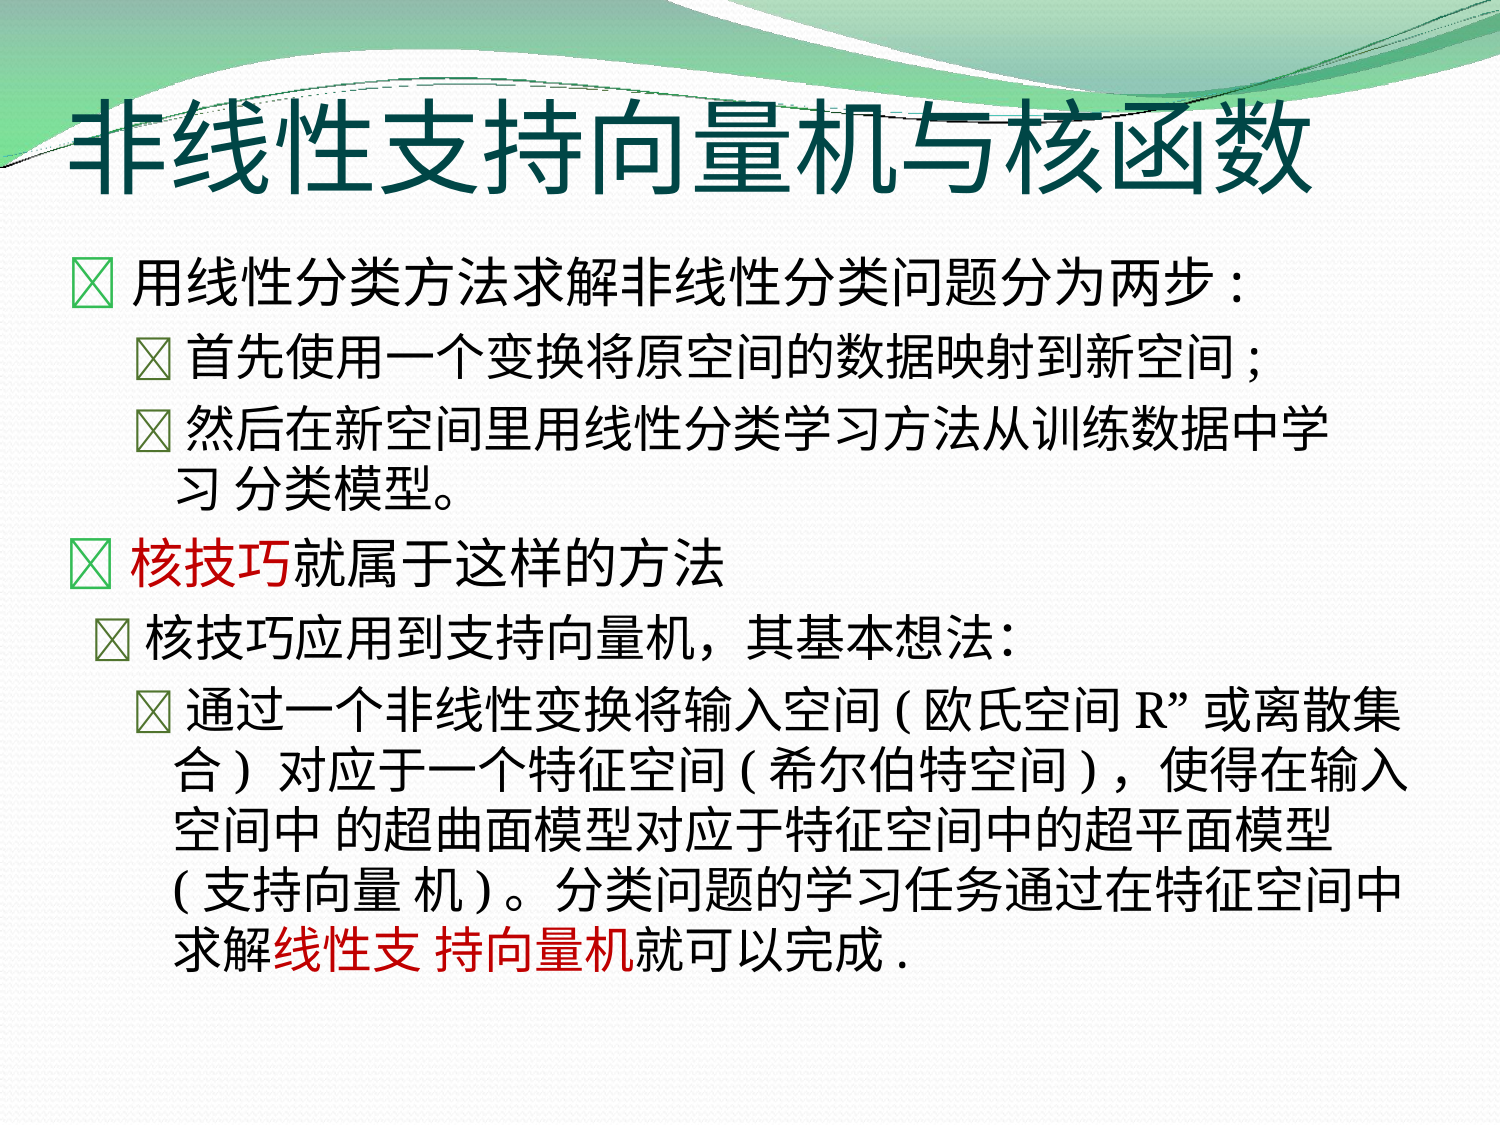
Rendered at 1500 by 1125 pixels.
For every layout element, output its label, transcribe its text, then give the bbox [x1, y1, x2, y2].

title 非线性支持向量机与核函数 [62, 80, 1317, 270]
text_box 用线性分类方法求解非线性分类问题分为两步: 首先使用一个变换将原空间的数据映射到新空间; 然后在新空间里用线性分类学习方法从训练数据中学习 分类模型。 核技巧就属于这样的方法 核技巧应用到支持向量机，其基本想法： 通过一个非线性变换将输入空间(欧氏空间R”或离散集合) 对应于一个特征空间(希尔伯特空间)，使得在输入空间中 的超曲面模型对应于特征空间中的超平面模型(支持向量 机)。分类问题的学习任务通过在特征空间中求解线性支 持向量机就可以完成. [65, 232, 1413, 979]
picture [0, 0, 1500, 1125]
